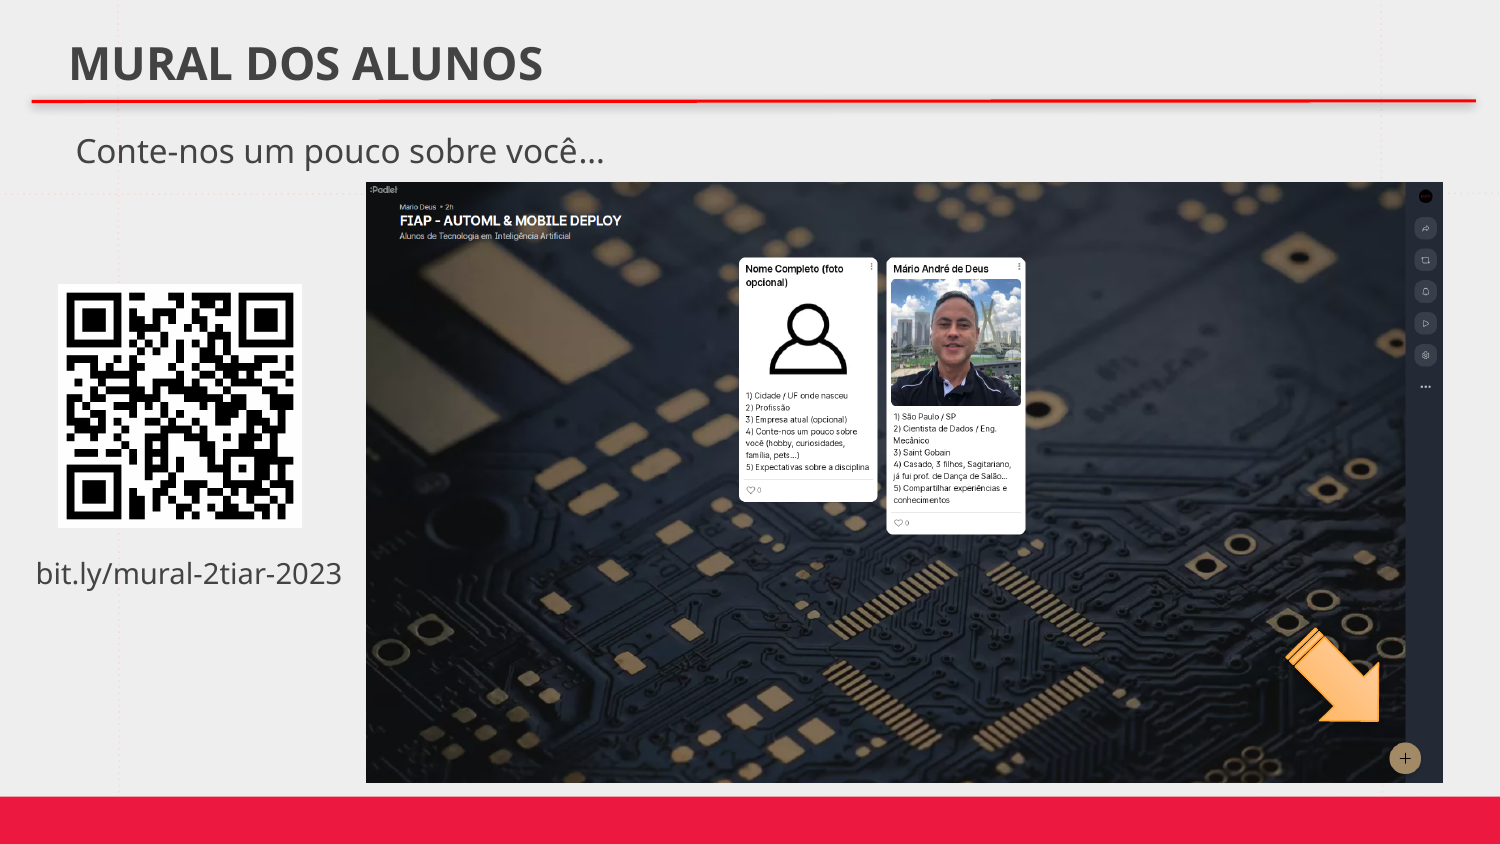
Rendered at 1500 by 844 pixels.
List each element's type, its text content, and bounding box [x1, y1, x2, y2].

text_box bit.ly/mural-2tiar-2023 [13, 535, 361, 618]
text_box Conte-nos um pouco sobre você… [60, 113, 1361, 192]
text_box MURAL DOS ALUNOS [53, 11, 706, 82]
picture [57, 284, 302, 528]
picture [366, 182, 1443, 784]
